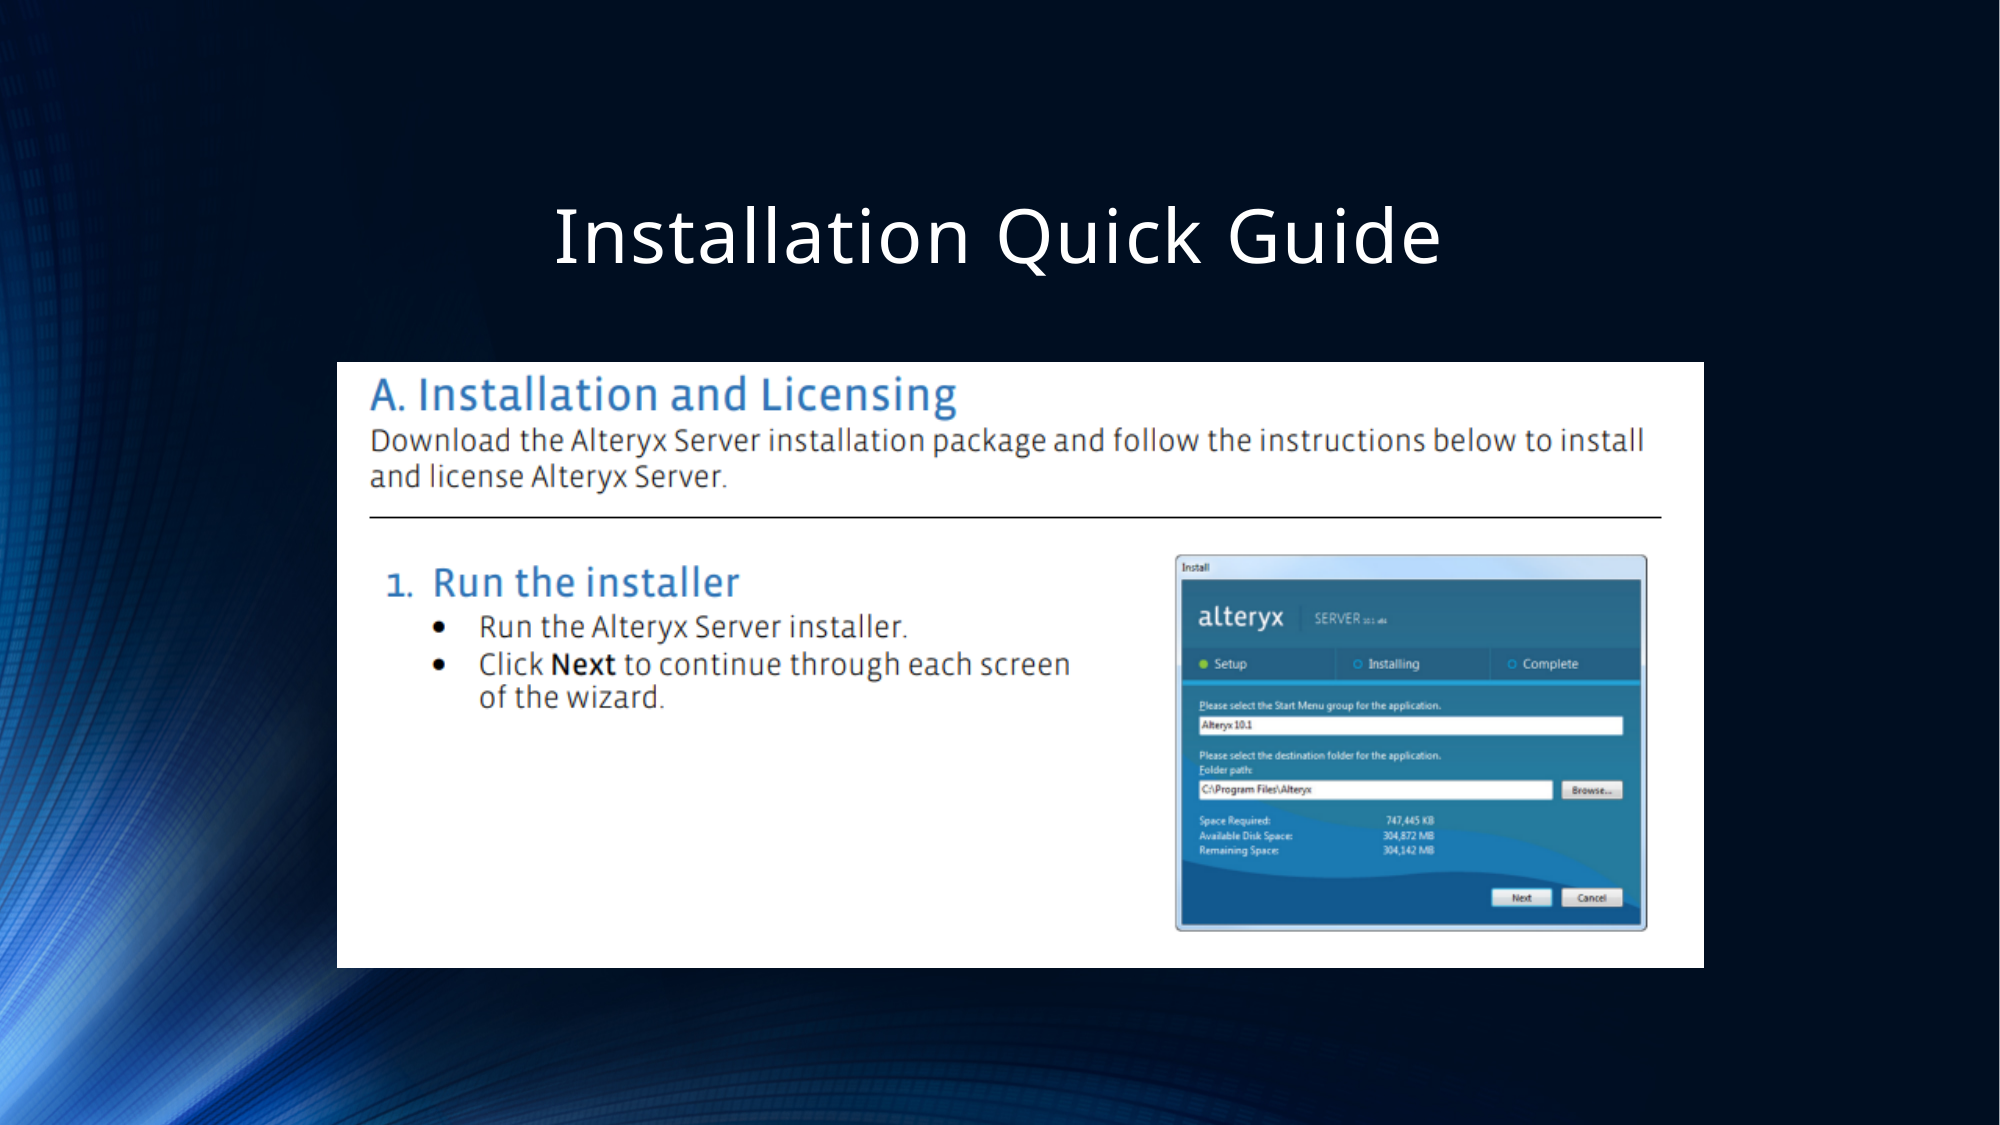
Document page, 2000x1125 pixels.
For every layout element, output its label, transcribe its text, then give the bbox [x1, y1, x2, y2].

picture [0, 0, 2000, 1125]
title Installation Quick Guide [249, 62, 1750, 288]
